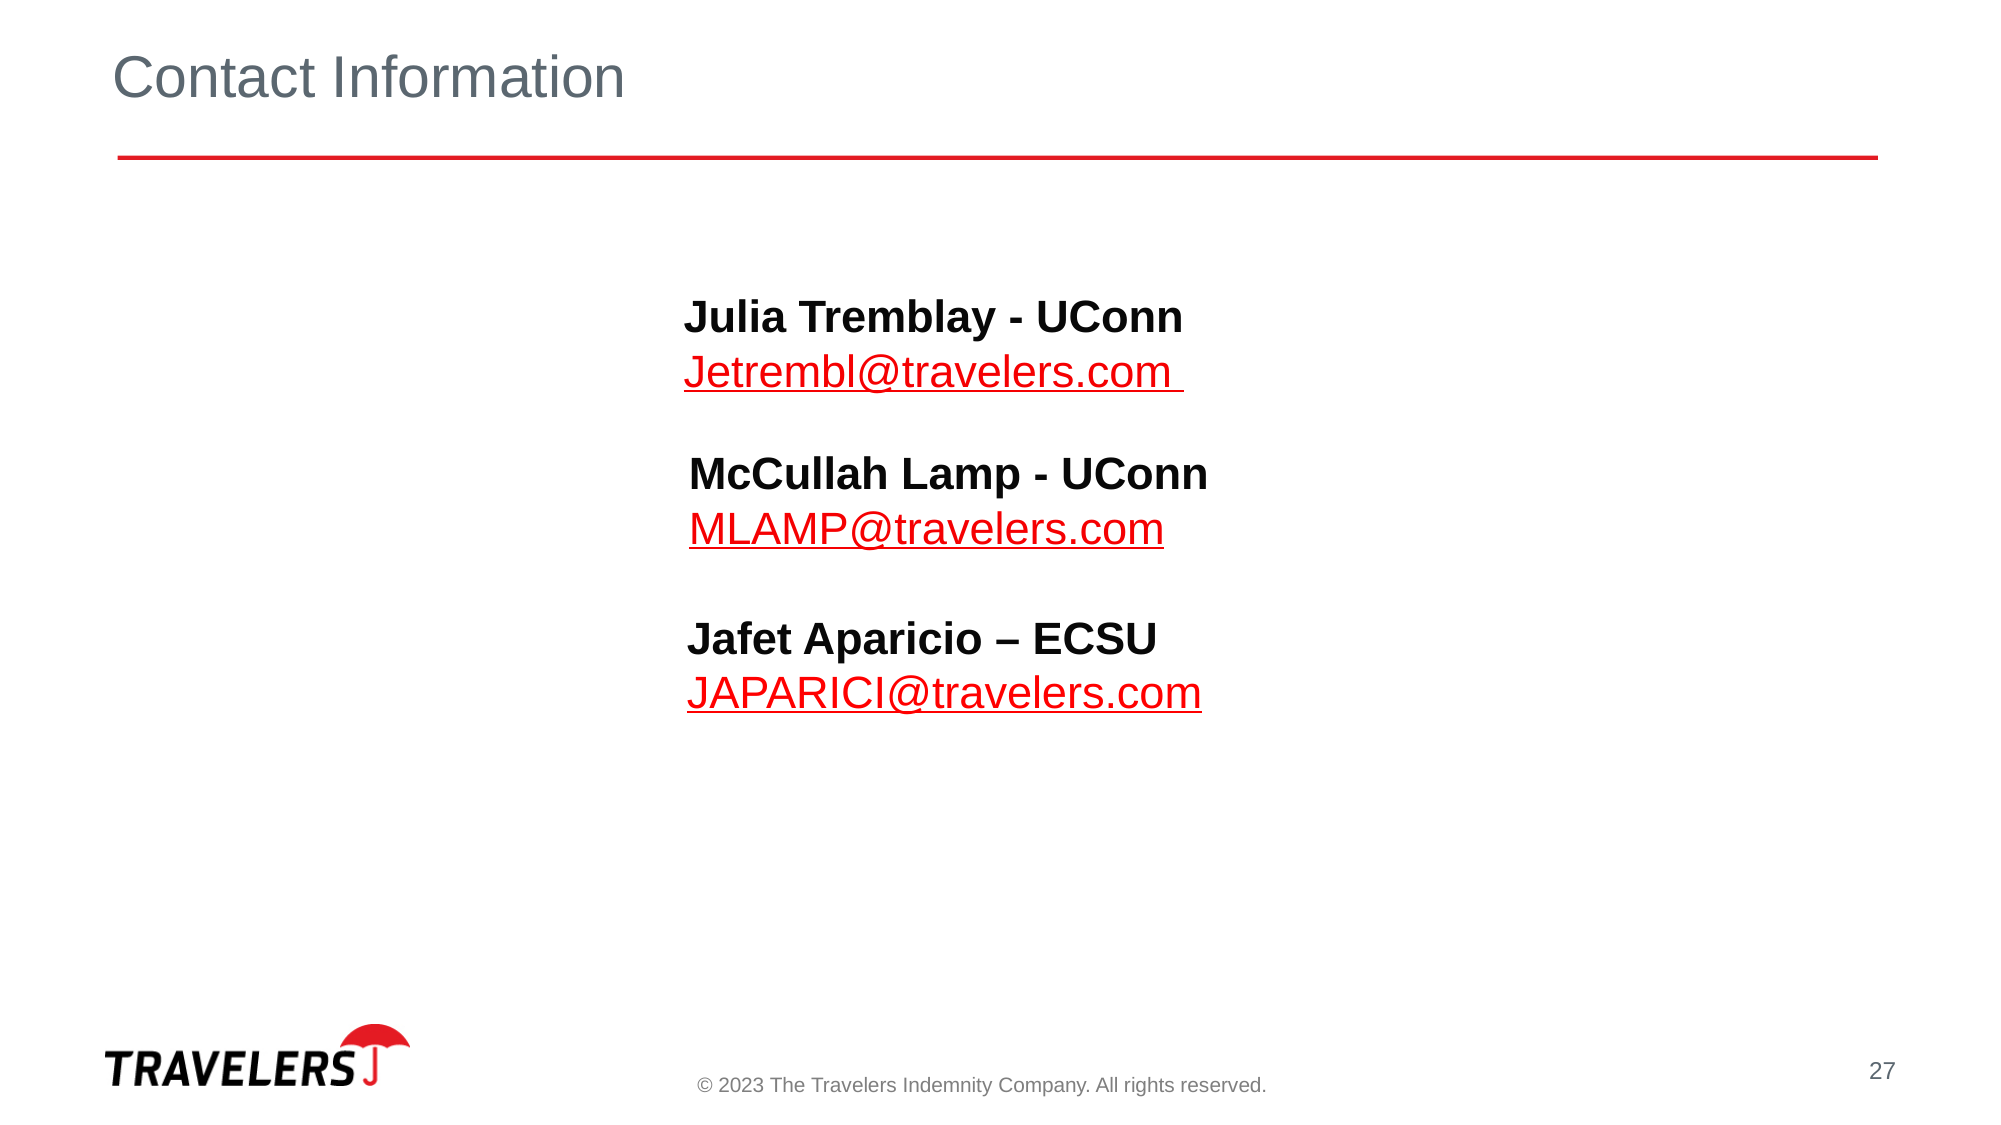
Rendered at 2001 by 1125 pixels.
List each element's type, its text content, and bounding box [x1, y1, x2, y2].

text_box Contact Information [100, 32, 1900, 155]
text_box McCullah Lamp - UConn MLAMP@travelers.com [676, 438, 1368, 560]
text_box Jafet Aparicio – ECSU JAPARICI@travelers.com [674, 602, 1366, 724]
picture [105, 1024, 410, 1086]
text_box Julia Tremblay - UConn Jetrembl@travelers.com [671, 281, 1294, 403]
slide_number 27 [1450, 1044, 1918, 1087]
text_box © 2023 The Travelers Indemnity Company. All rights reserved. [570, 1064, 1394, 1104]
